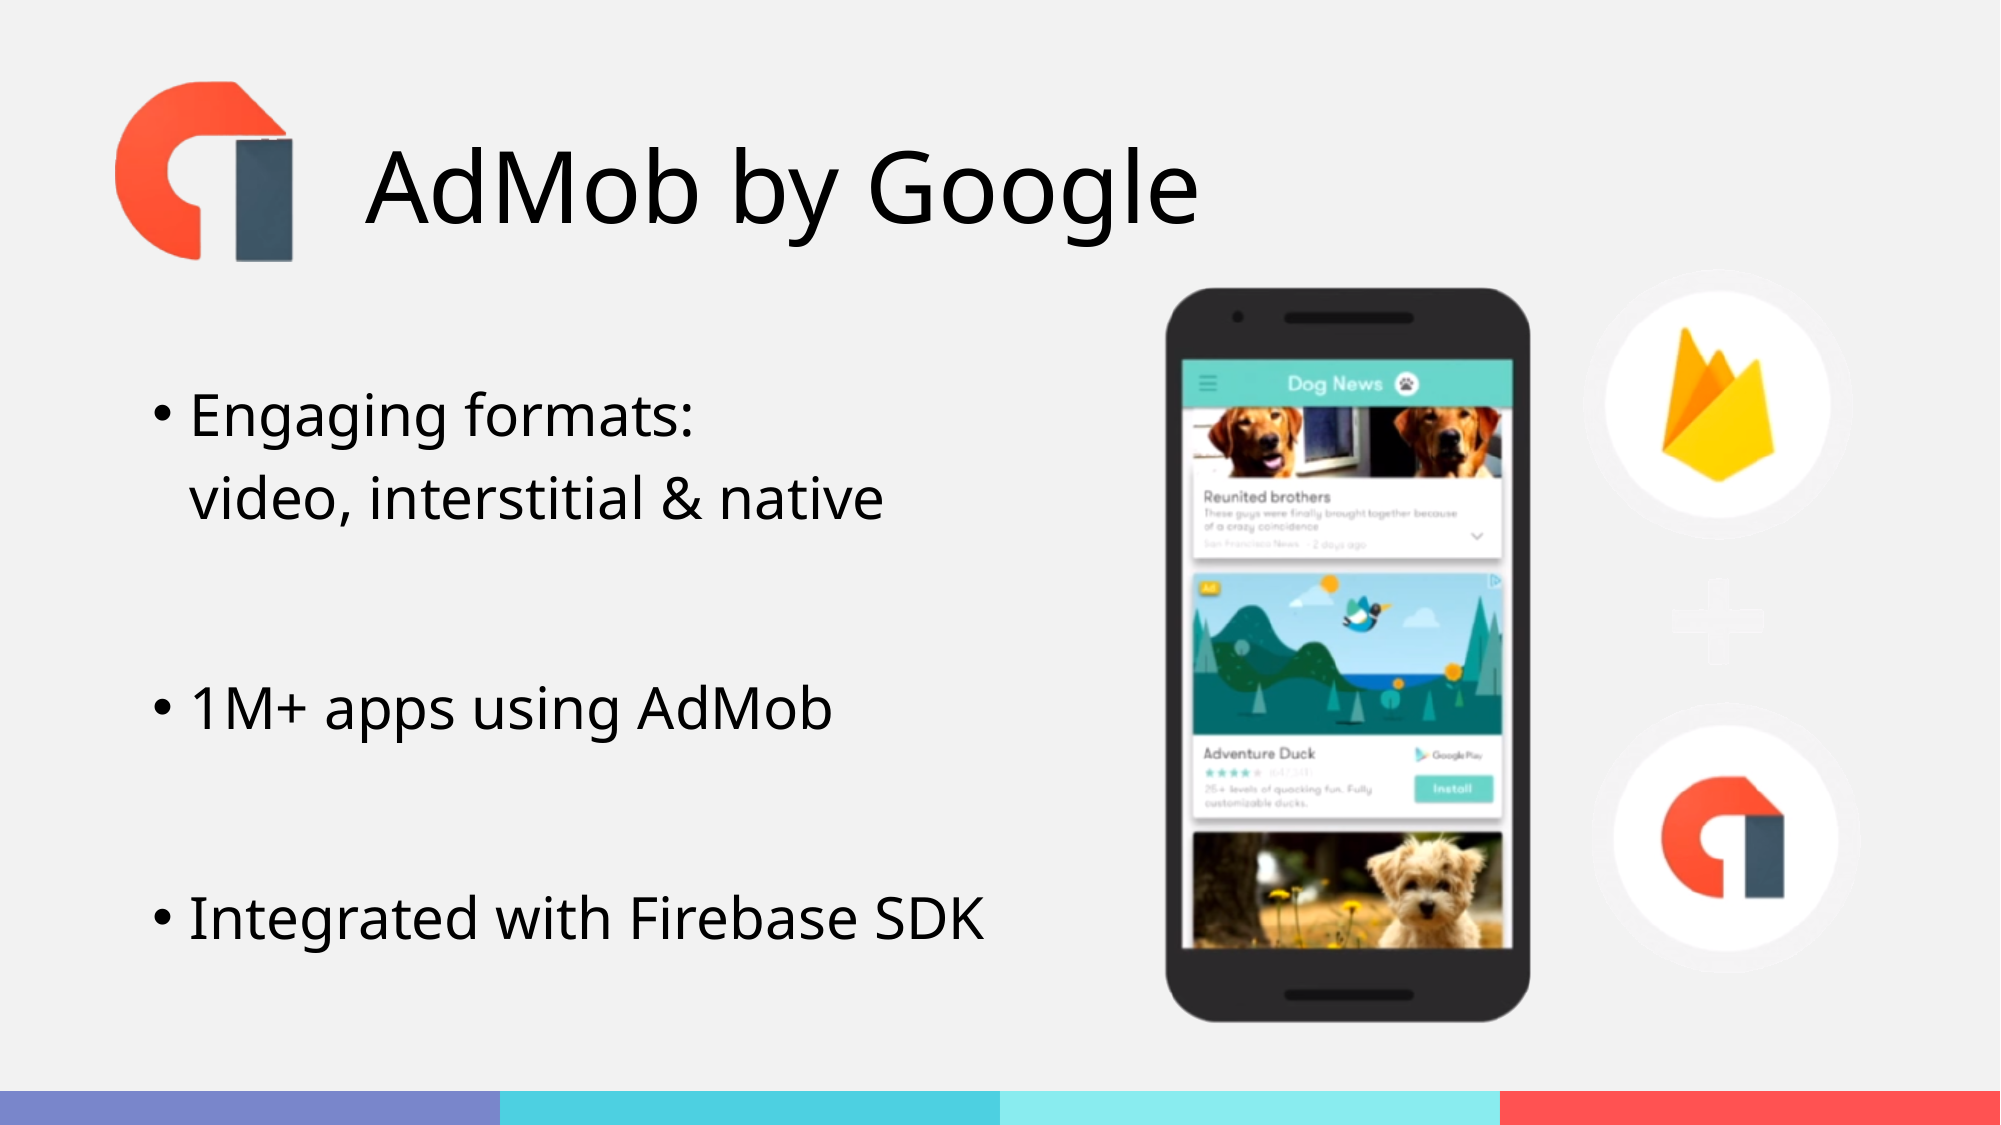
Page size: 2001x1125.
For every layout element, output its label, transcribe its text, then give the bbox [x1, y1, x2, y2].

picture [115, 81, 294, 262]
title AdMob by Google [350, 82, 1863, 300]
picture [0, 1091, 2000, 1125]
list Engaging formats: video, interstitial & native 1M+ apps using AdMob Integrated with Firebase SDK [137, 356, 1108, 1014]
picture [1108, 255, 1919, 1060]
